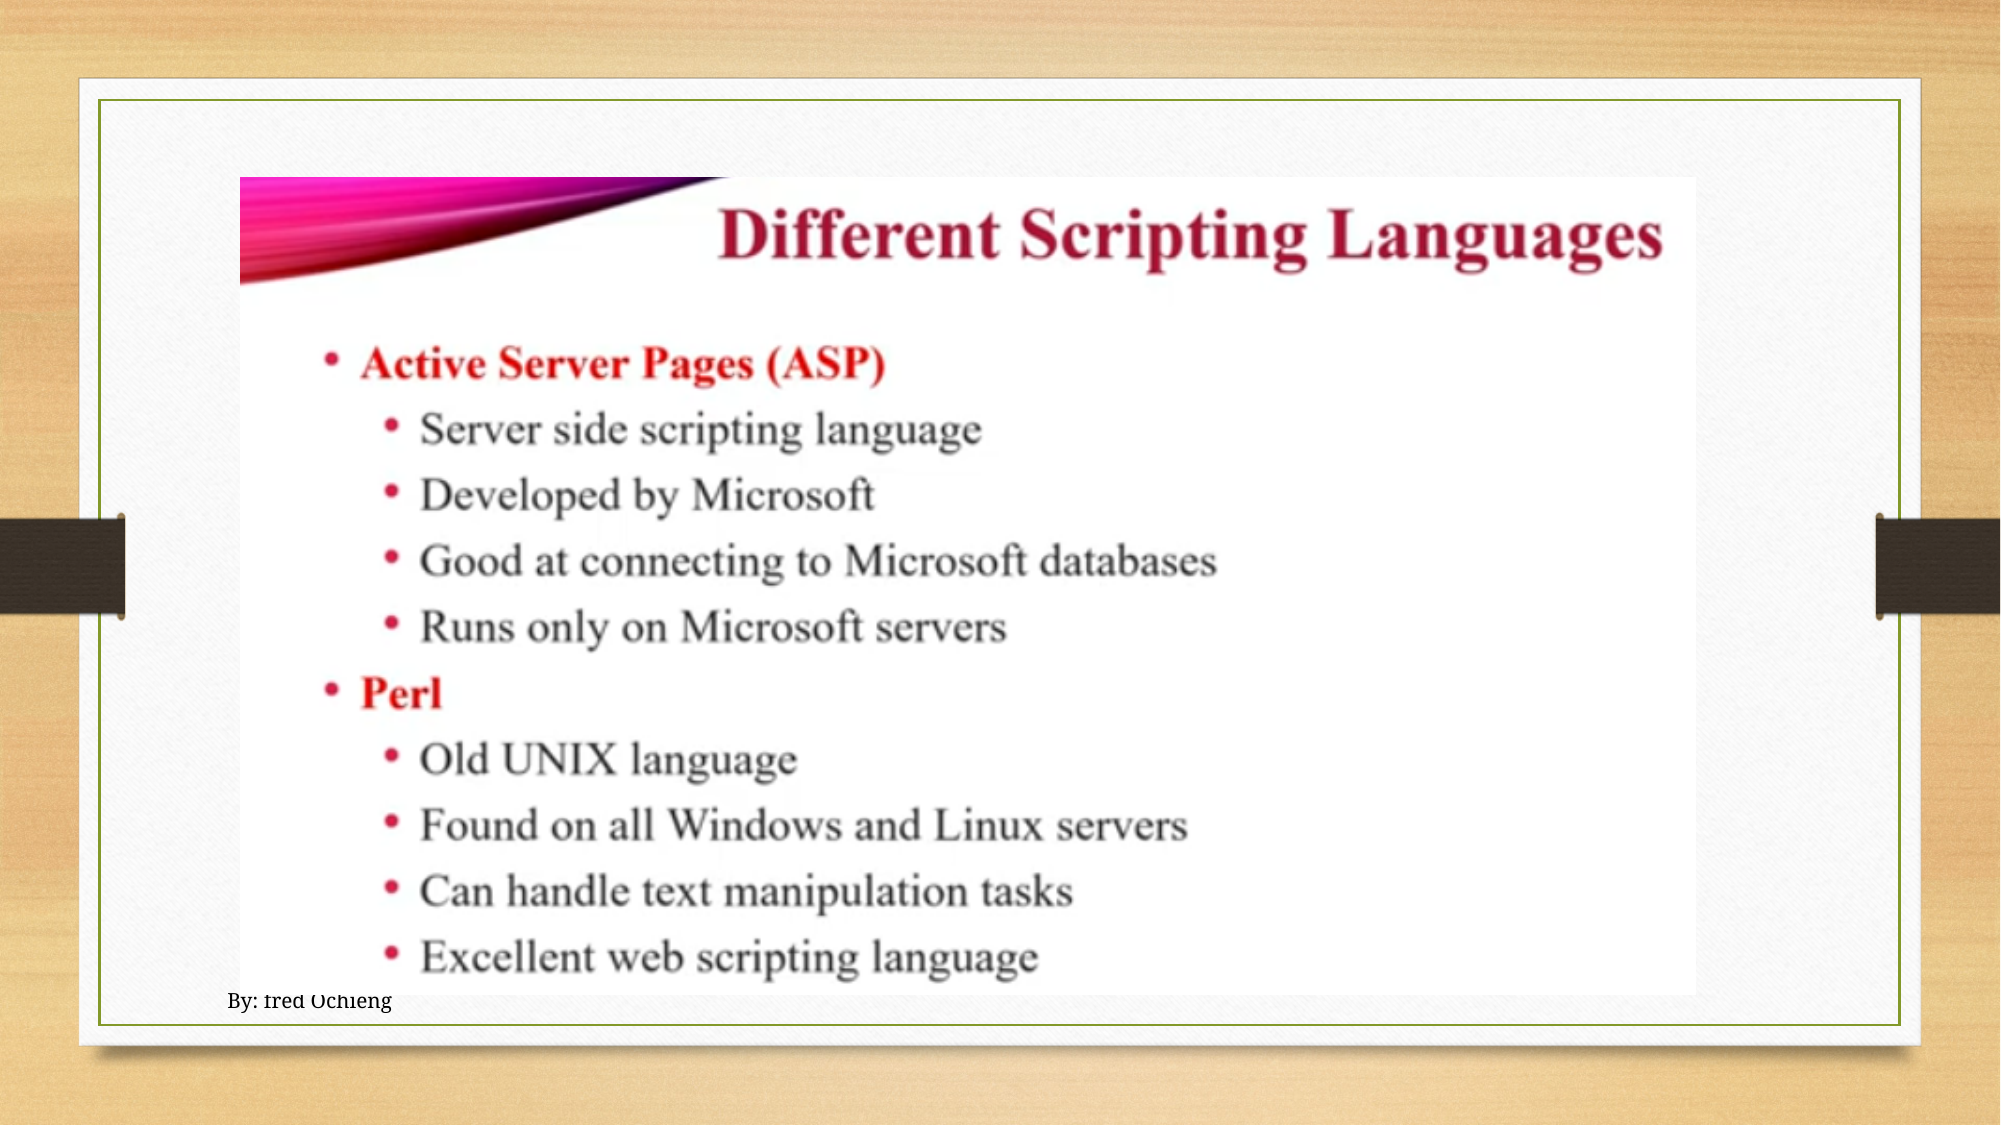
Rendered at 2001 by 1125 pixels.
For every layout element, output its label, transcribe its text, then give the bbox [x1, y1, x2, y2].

picture [0, 0, 2001, 1125]
footer By: fred Ochieng [212, 979, 1411, 1025]
